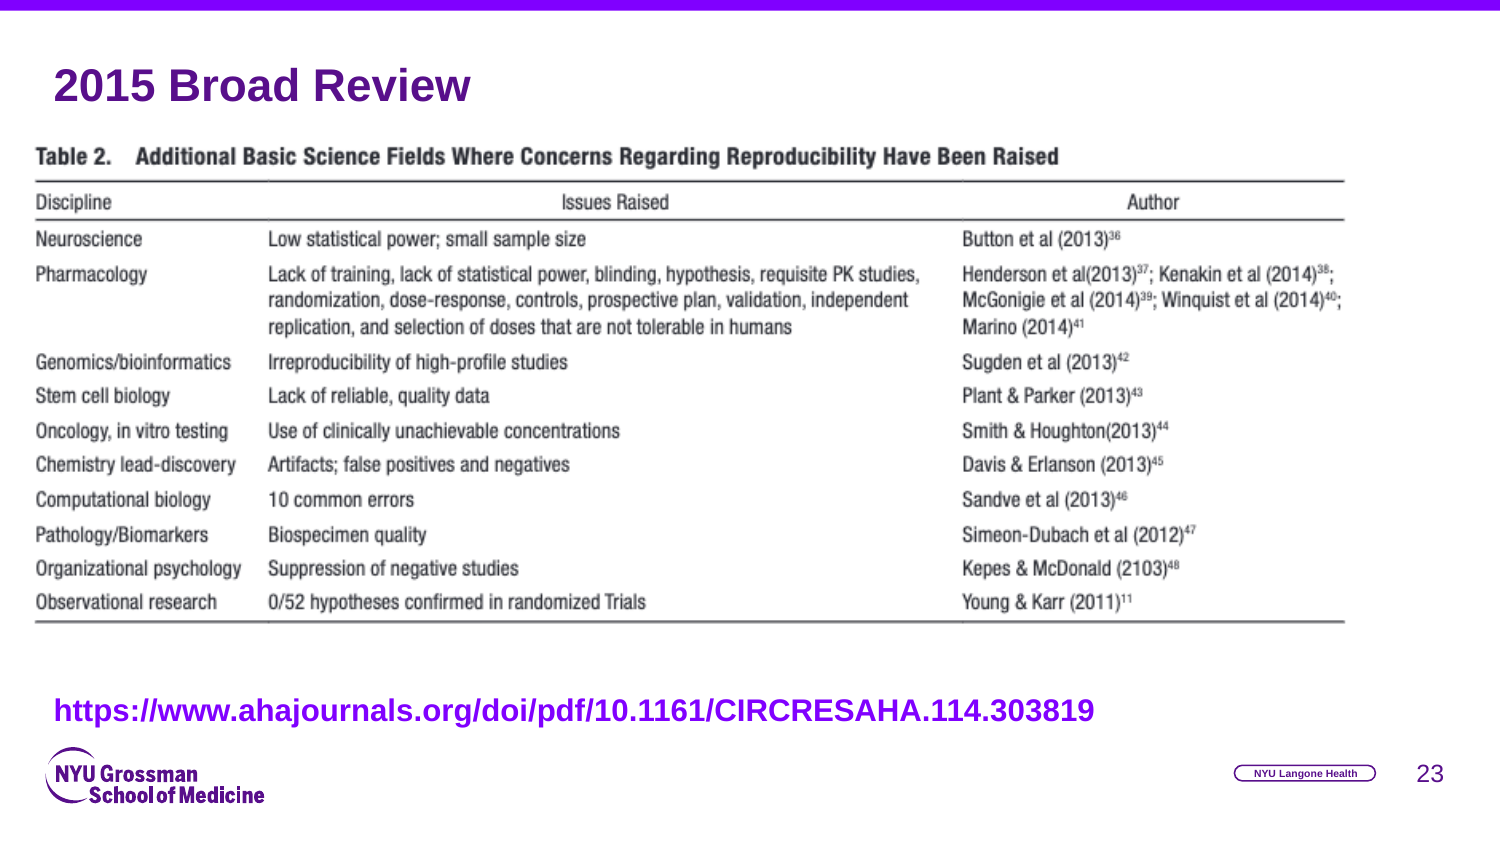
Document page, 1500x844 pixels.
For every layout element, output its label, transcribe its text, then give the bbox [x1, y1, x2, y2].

list https://www.ahajournals.org/doi/pdf/10.1161/CIRCRESAHA.114.303819 [53, 556, 1405, 844]
title 2015 Broad Review [53, 55, 1275, 132]
slide_number ‹#› [1397, 761, 1445, 785]
picture [24, 133, 1398, 659]
footer NYU Langone Health [1233, 764, 1377, 782]
